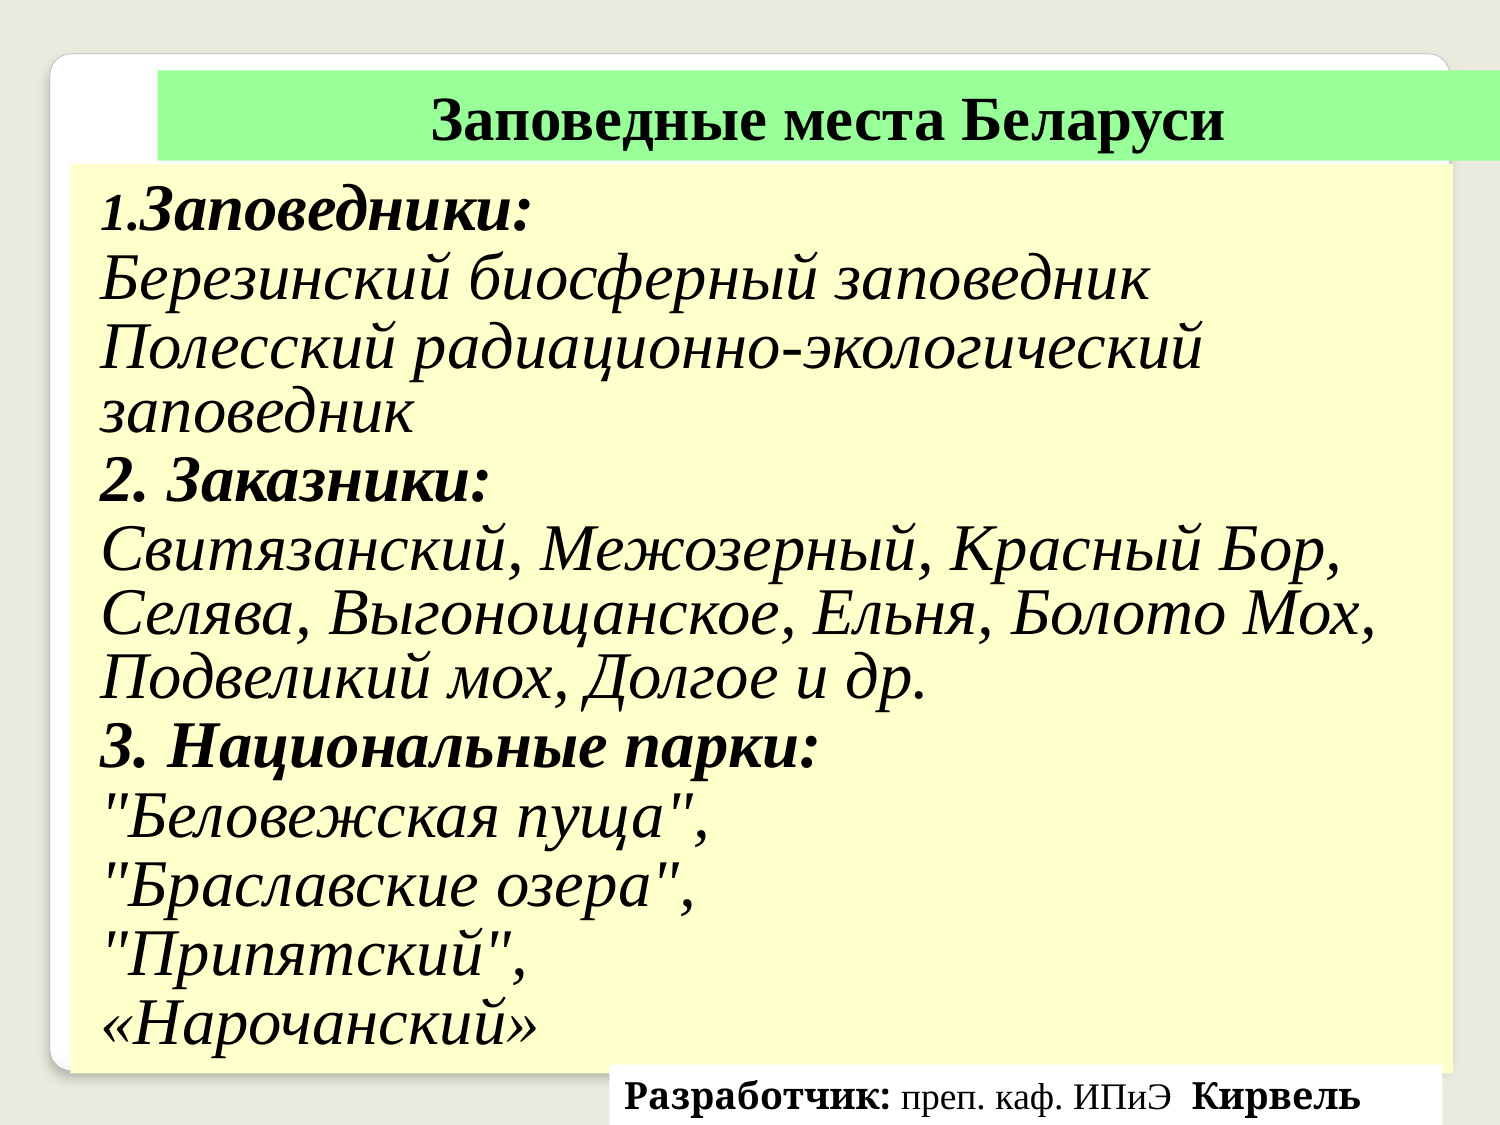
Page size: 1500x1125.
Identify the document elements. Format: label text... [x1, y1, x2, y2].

text_box Разработчик: преп. каф. ИПиЭ Кирвель П.И. [609, 1064, 1443, 1125]
list Заповедники: Березинский биосферный заповедник Полесский радиационно-экологический заповедник 2. Заказники: Свитязанский, Межозерный, Красный Бор, Селява, Выгонощанское, Ельня, Болото Мох, Подвеликий мох, Долгое и др. 3. Национальные парки: "Беловежская пуща", "Браславские озера", "Припятский", «Нарочанский» [70, 163, 1454, 1074]
title Заповедные места Беларуси [157, 70, 1500, 161]
